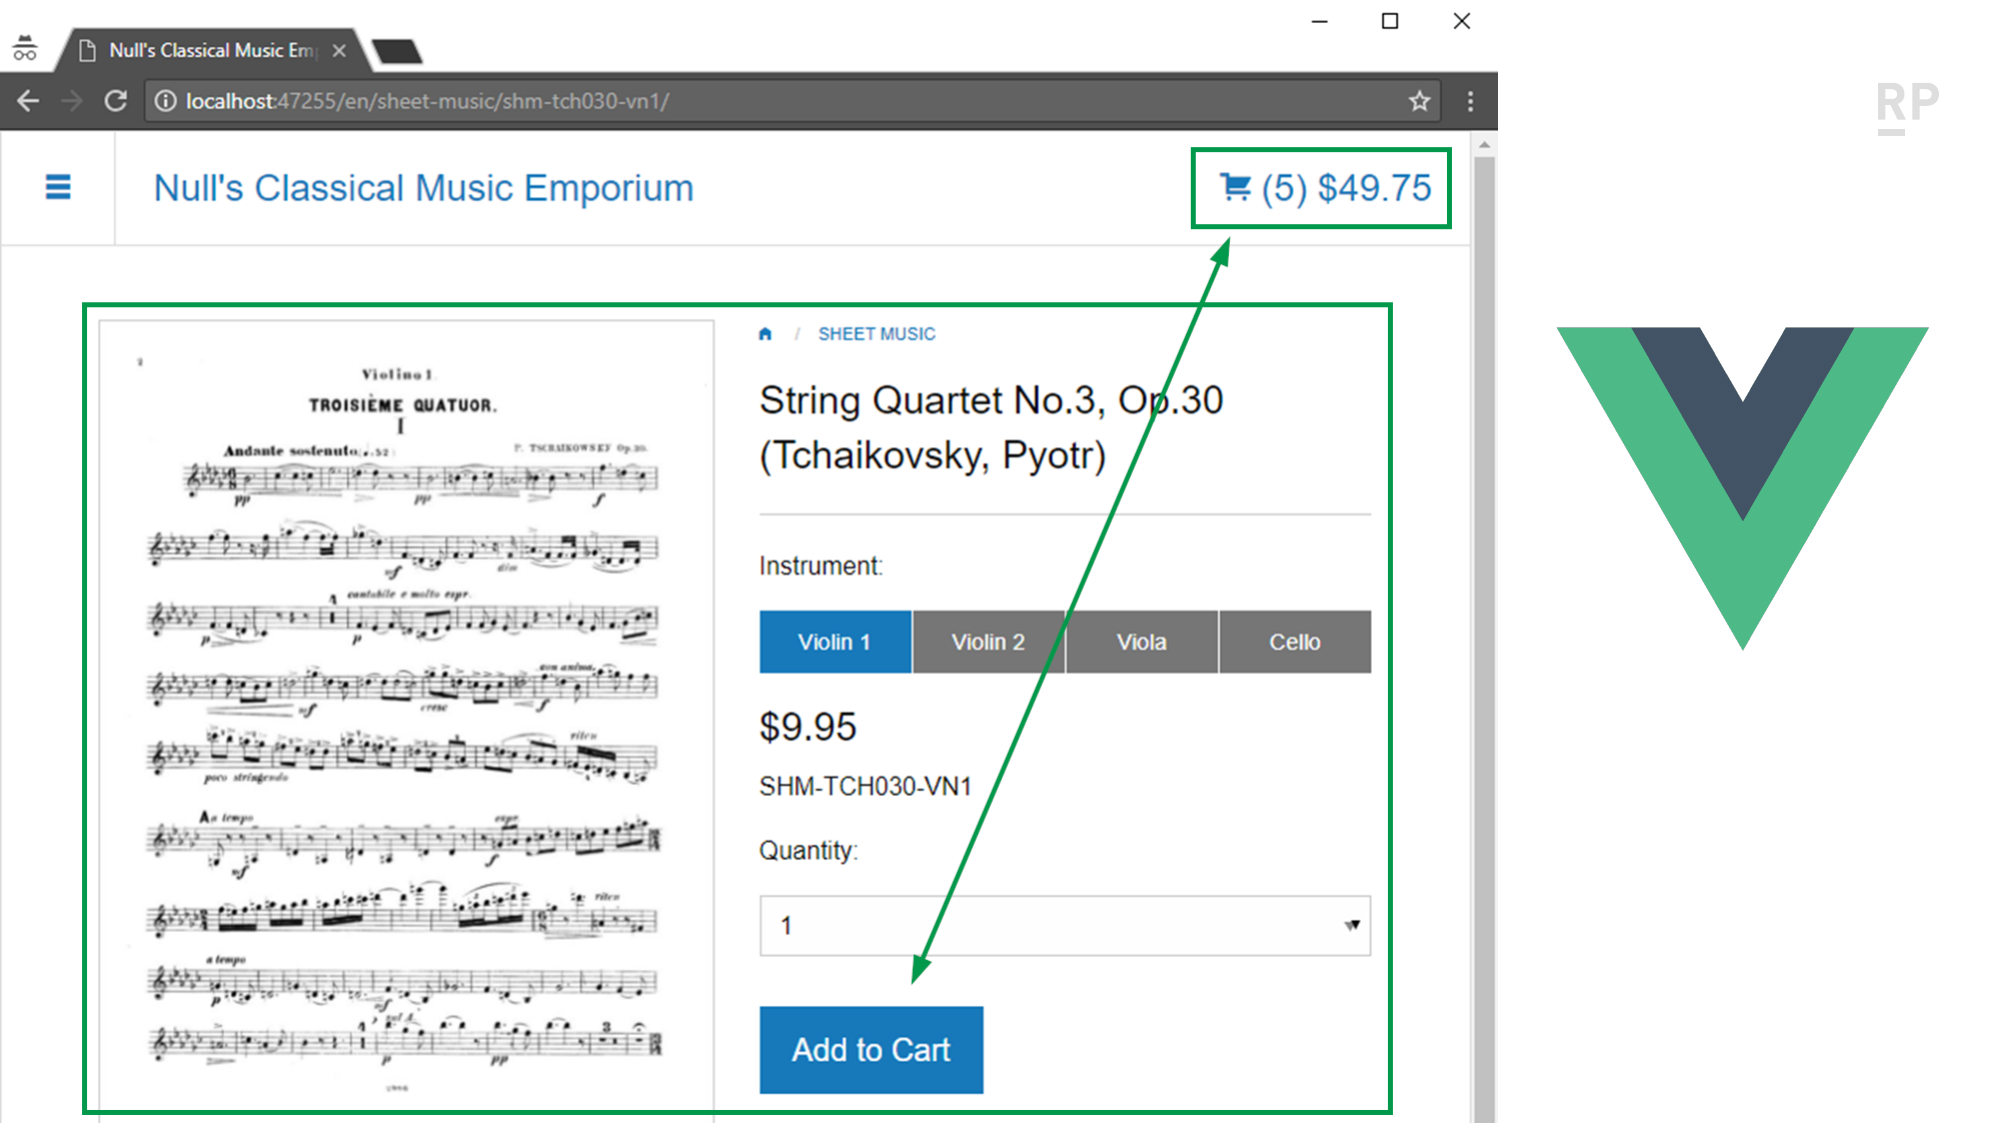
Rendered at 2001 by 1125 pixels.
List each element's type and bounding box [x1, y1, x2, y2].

picture [0, 0, 1498, 1124]
picture [1549, 315, 1942, 659]
